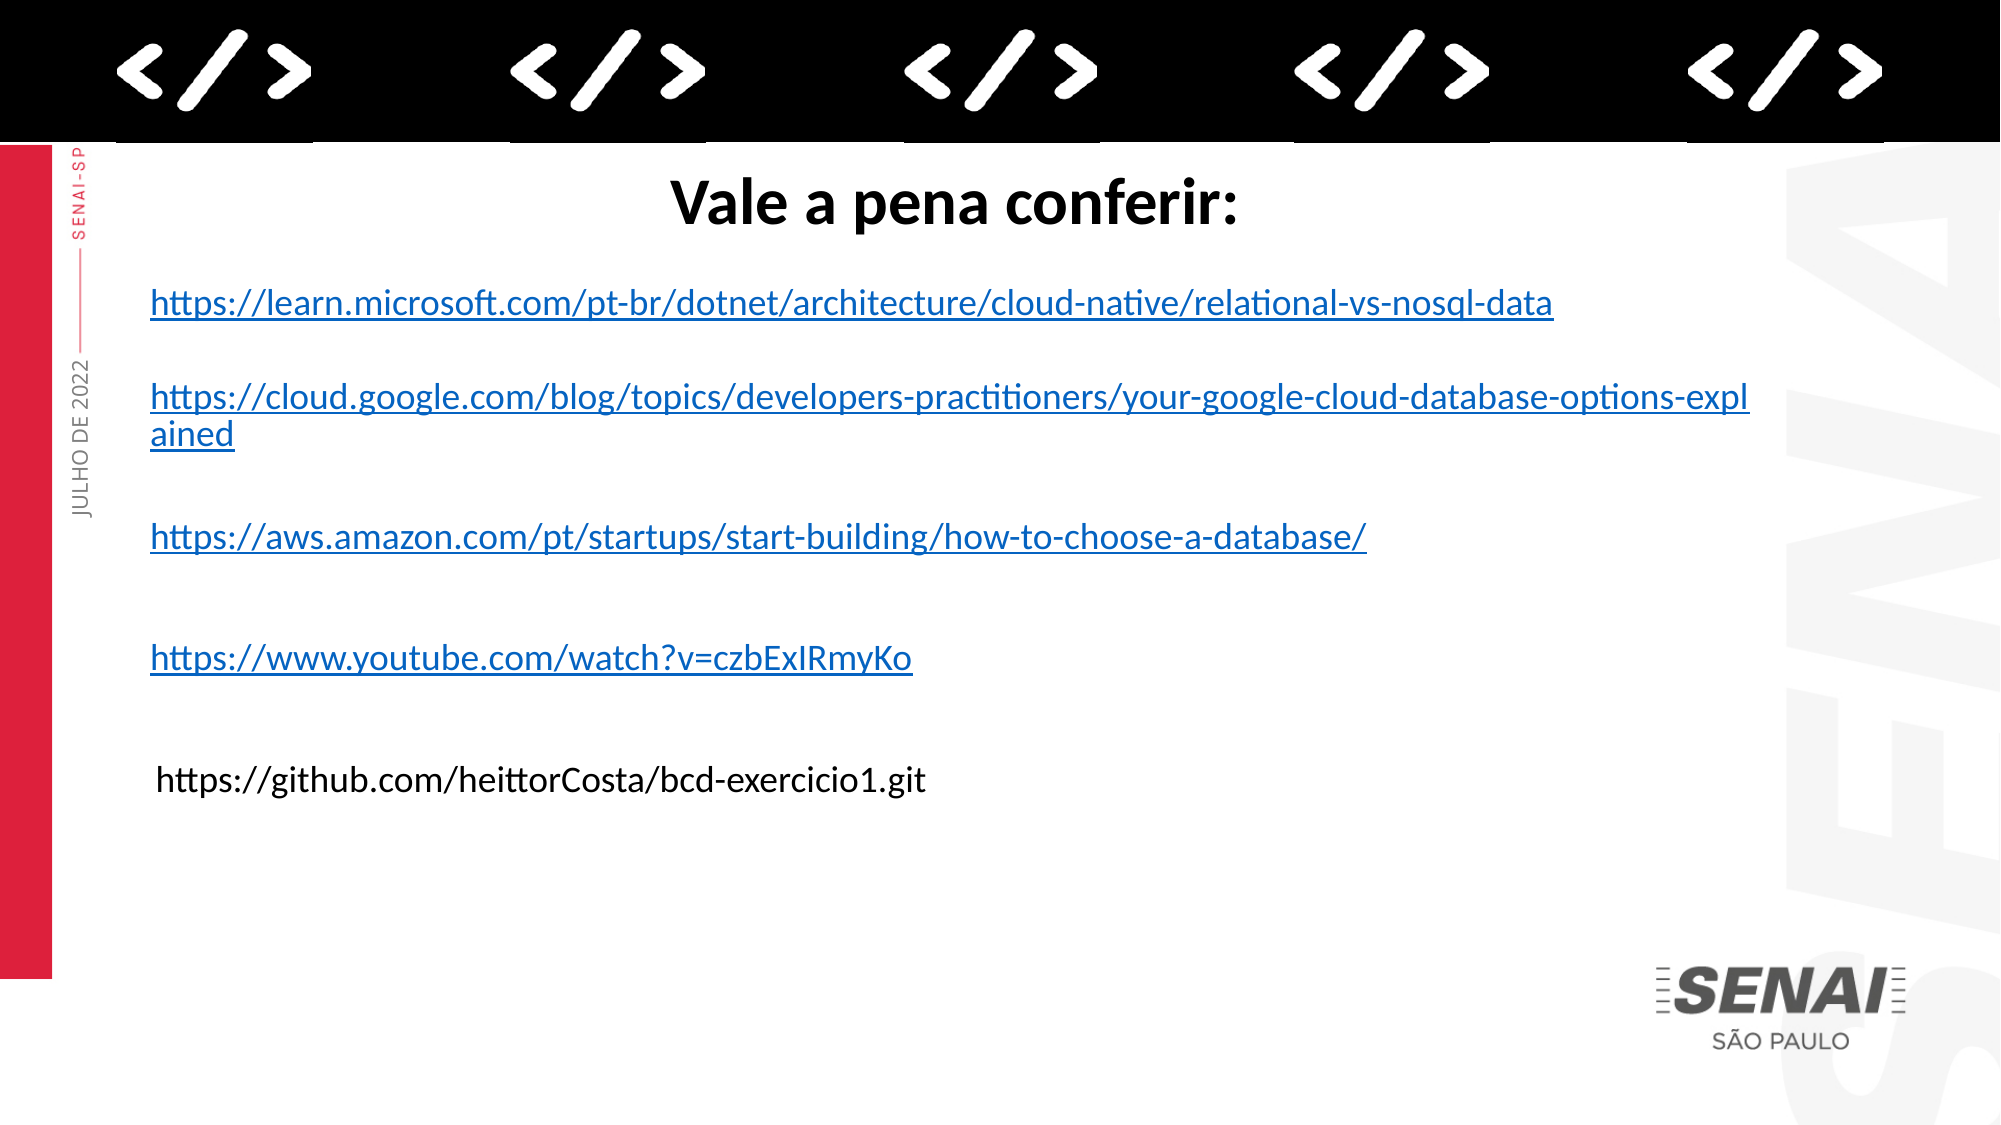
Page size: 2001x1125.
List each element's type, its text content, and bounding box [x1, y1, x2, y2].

text_box https://github.com/heittorCosta/bcd-exercicio1.git [140, 747, 943, 807]
text_box [98, 143, 1915, 1105]
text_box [0, 0, 2000, 143]
text_box https://learn.microsoft.com/pt-br/dotnet/architecture/cloud-native/relational-vs-nosql-data [135, 270, 1757, 364]
text_box https://cloud.google.com/blog/topics/developers-practitioners/your-google-cloud-database-options-explained [135, 364, 1780, 470]
text_box https://aws.amazon.com/pt/startups/start-building/how-to-choose-a-database/ [135, 504, 1688, 610]
text_box Vale a pena conferir: [111, 150, 1800, 326]
picture [0, 0, 2001, 1125]
text_box https://www.youtube.com/watch?v=czbExIRmyKo [135, 625, 1715, 731]
list JULHO DE 2022 [61, 345, 98, 570]
